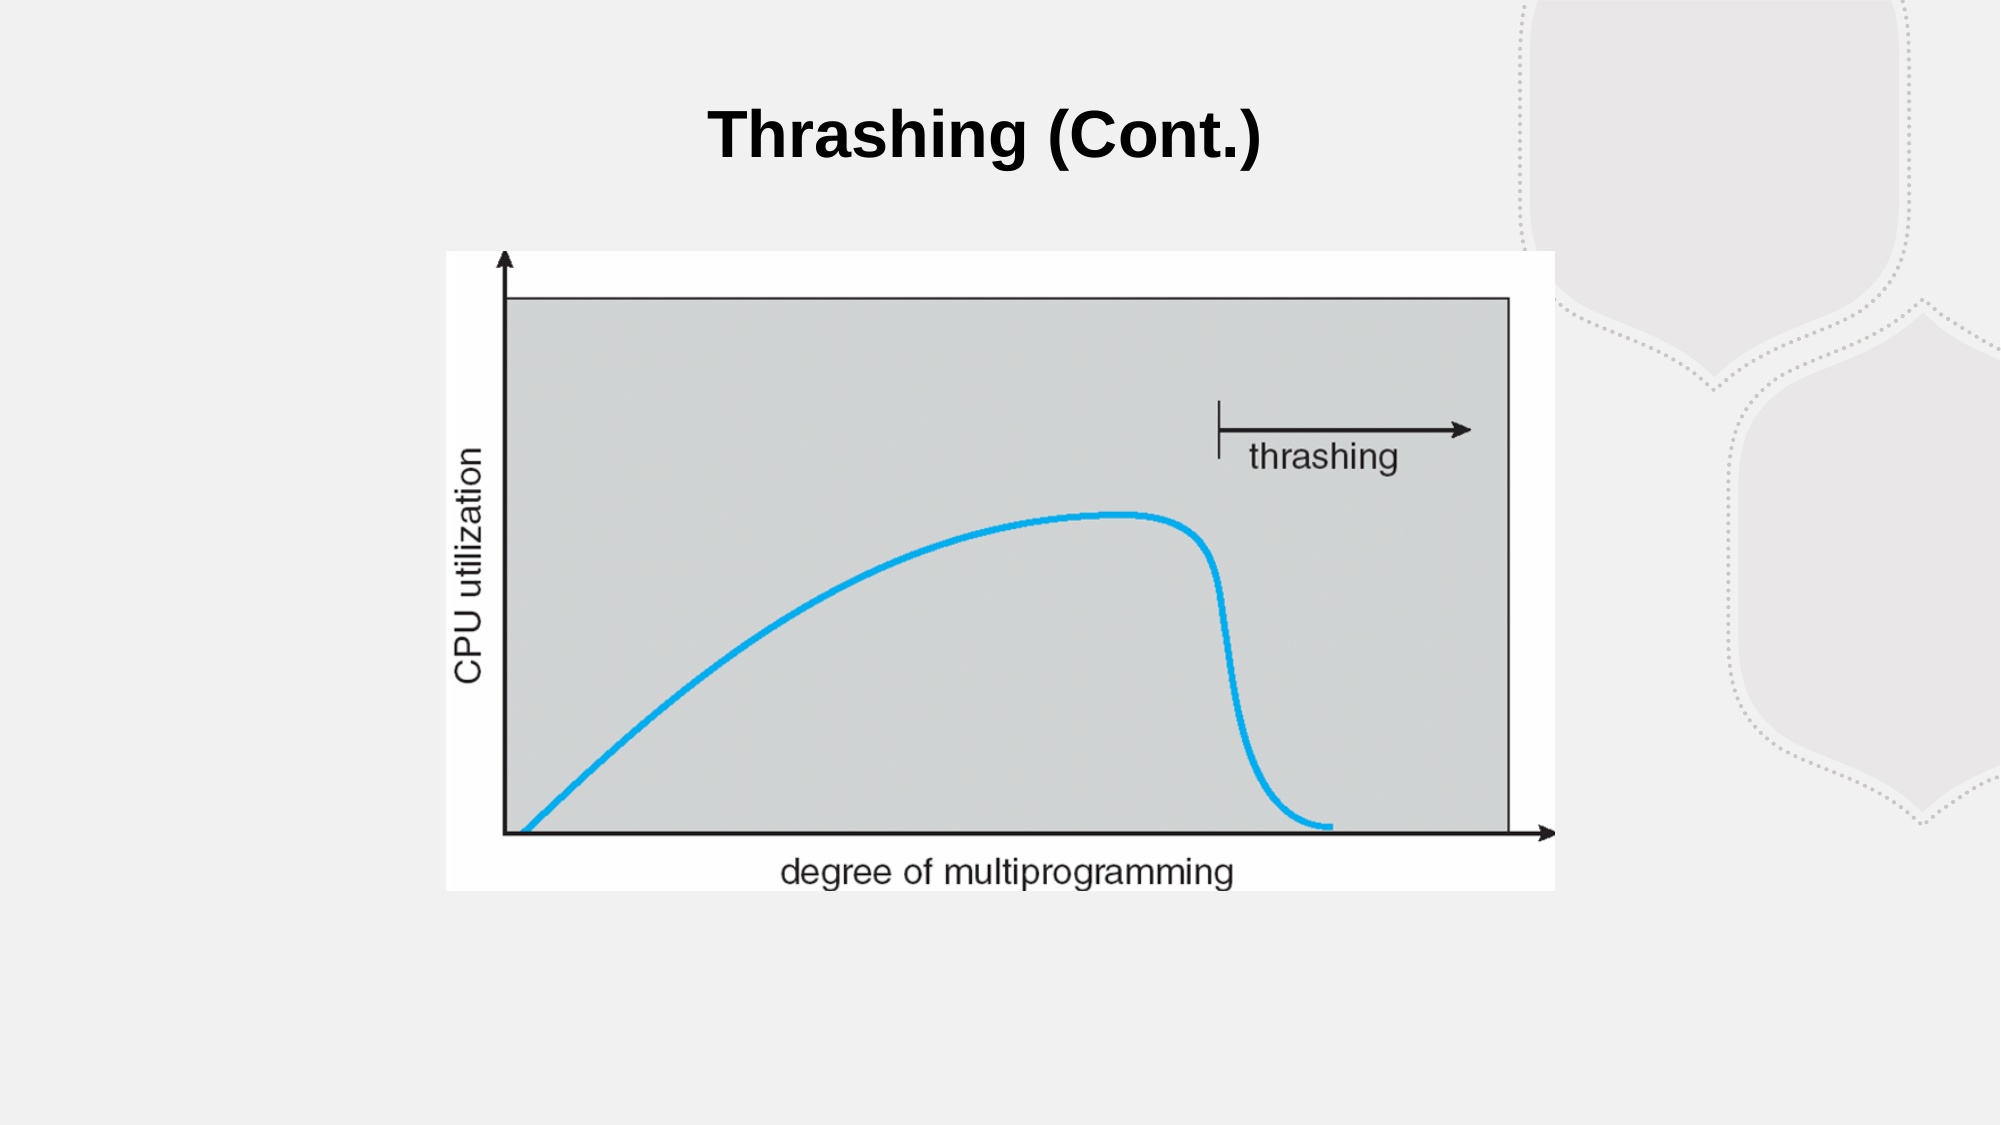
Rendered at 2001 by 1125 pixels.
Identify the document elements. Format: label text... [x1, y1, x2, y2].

text_box Thrashing (Cont.) [377, 83, 1593, 179]
picture [446, 251, 1555, 891]
